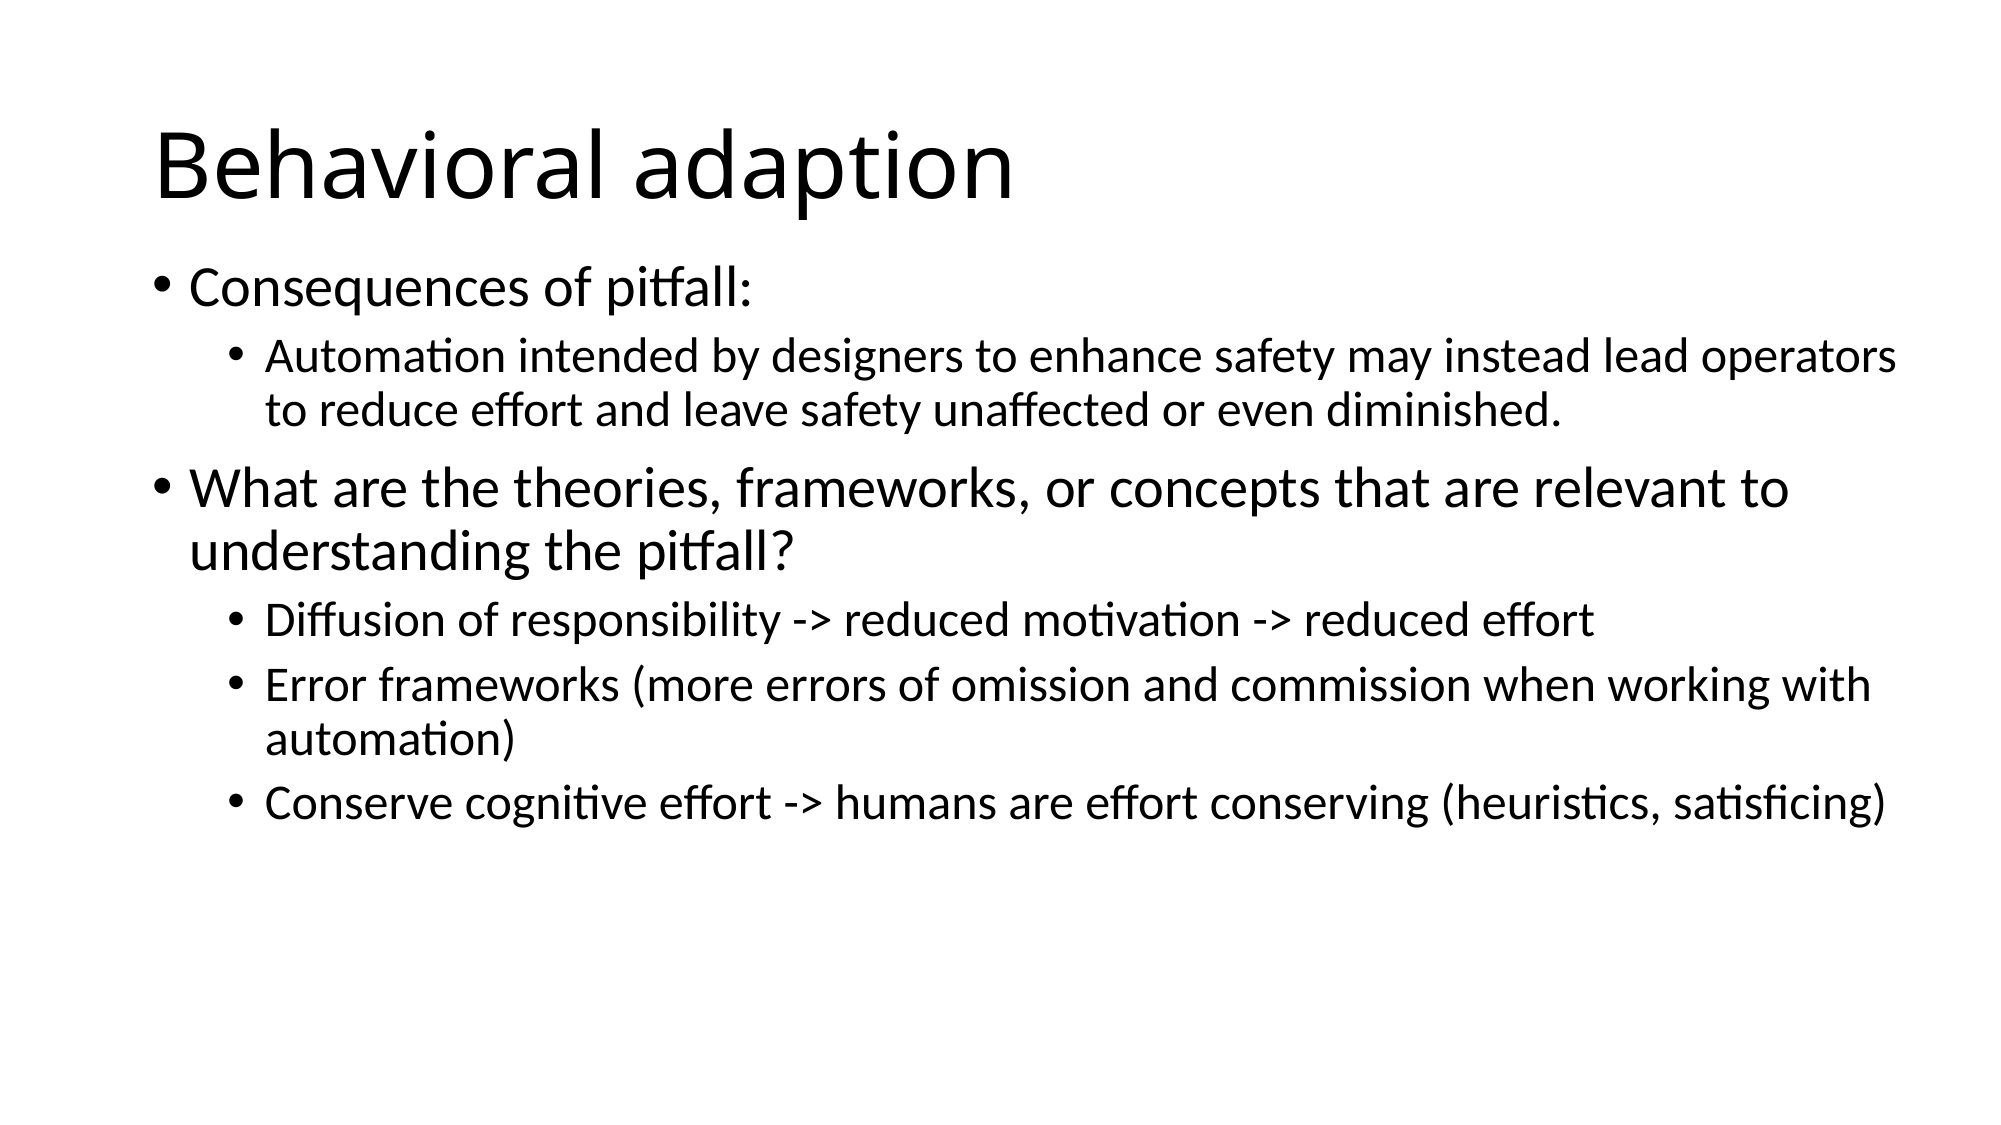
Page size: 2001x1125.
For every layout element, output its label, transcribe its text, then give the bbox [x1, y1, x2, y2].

title Behavioral adaption [137, 59, 1863, 248]
list Consequences of pitfall: Automation intended by designers to enhance safety may instead lead operators to reduce effort and leave safety unaffected or even diminished. What are the theories, frameworks, or concepts that are relevant to understanding the pitfall? Diffusion of responsibility -> reduced motivation -> reduced effort Error frameworks (more errors of omission and commission when working with automation) Conserve cognitive effort -> humans are effort conserving (heuristics, satisficing) [137, 248, 1944, 1030]
